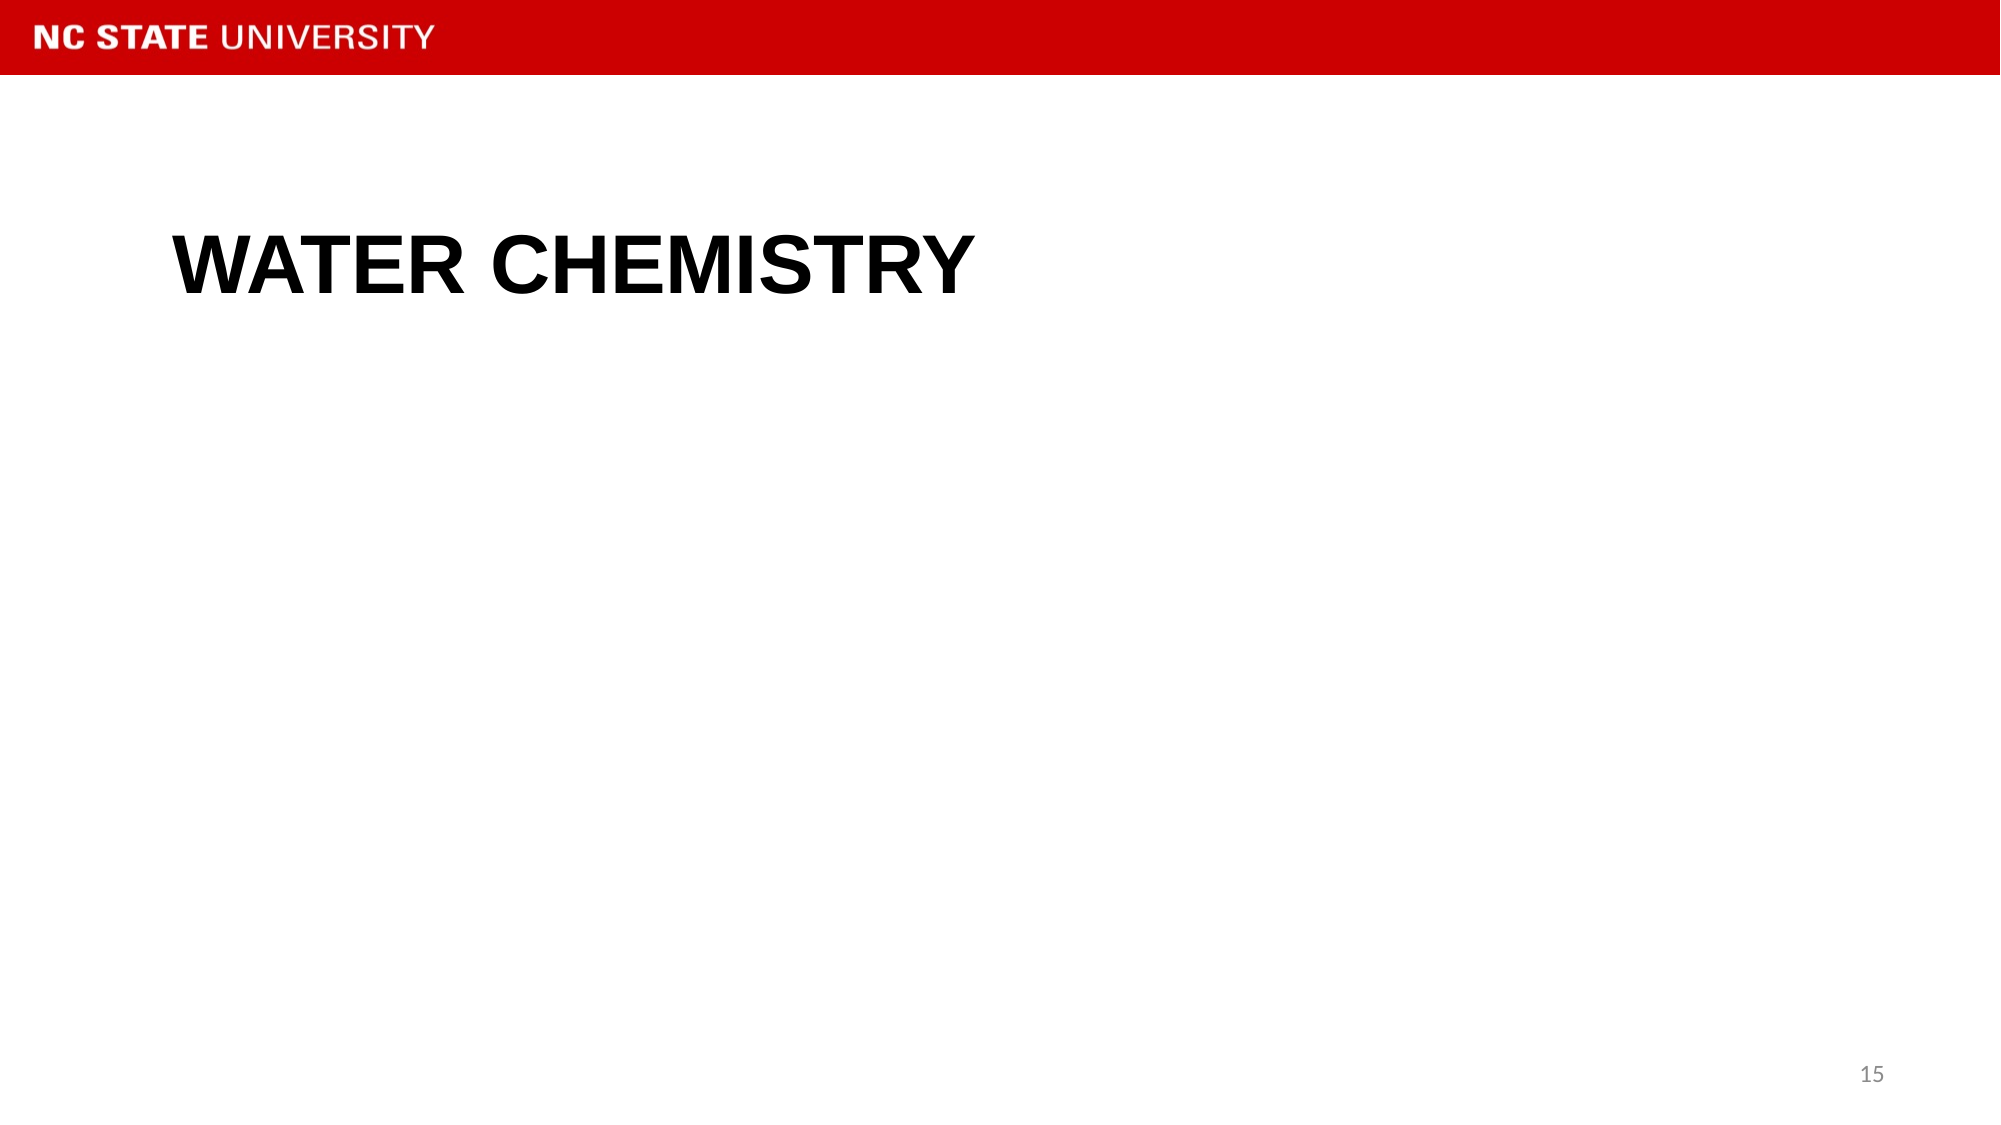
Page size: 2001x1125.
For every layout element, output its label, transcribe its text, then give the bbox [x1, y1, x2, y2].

picture [0, 0, 2000, 75]
slide_number 15 [1433, 1042, 1900, 1103]
title water chemistry [157, 202, 1858, 426]
